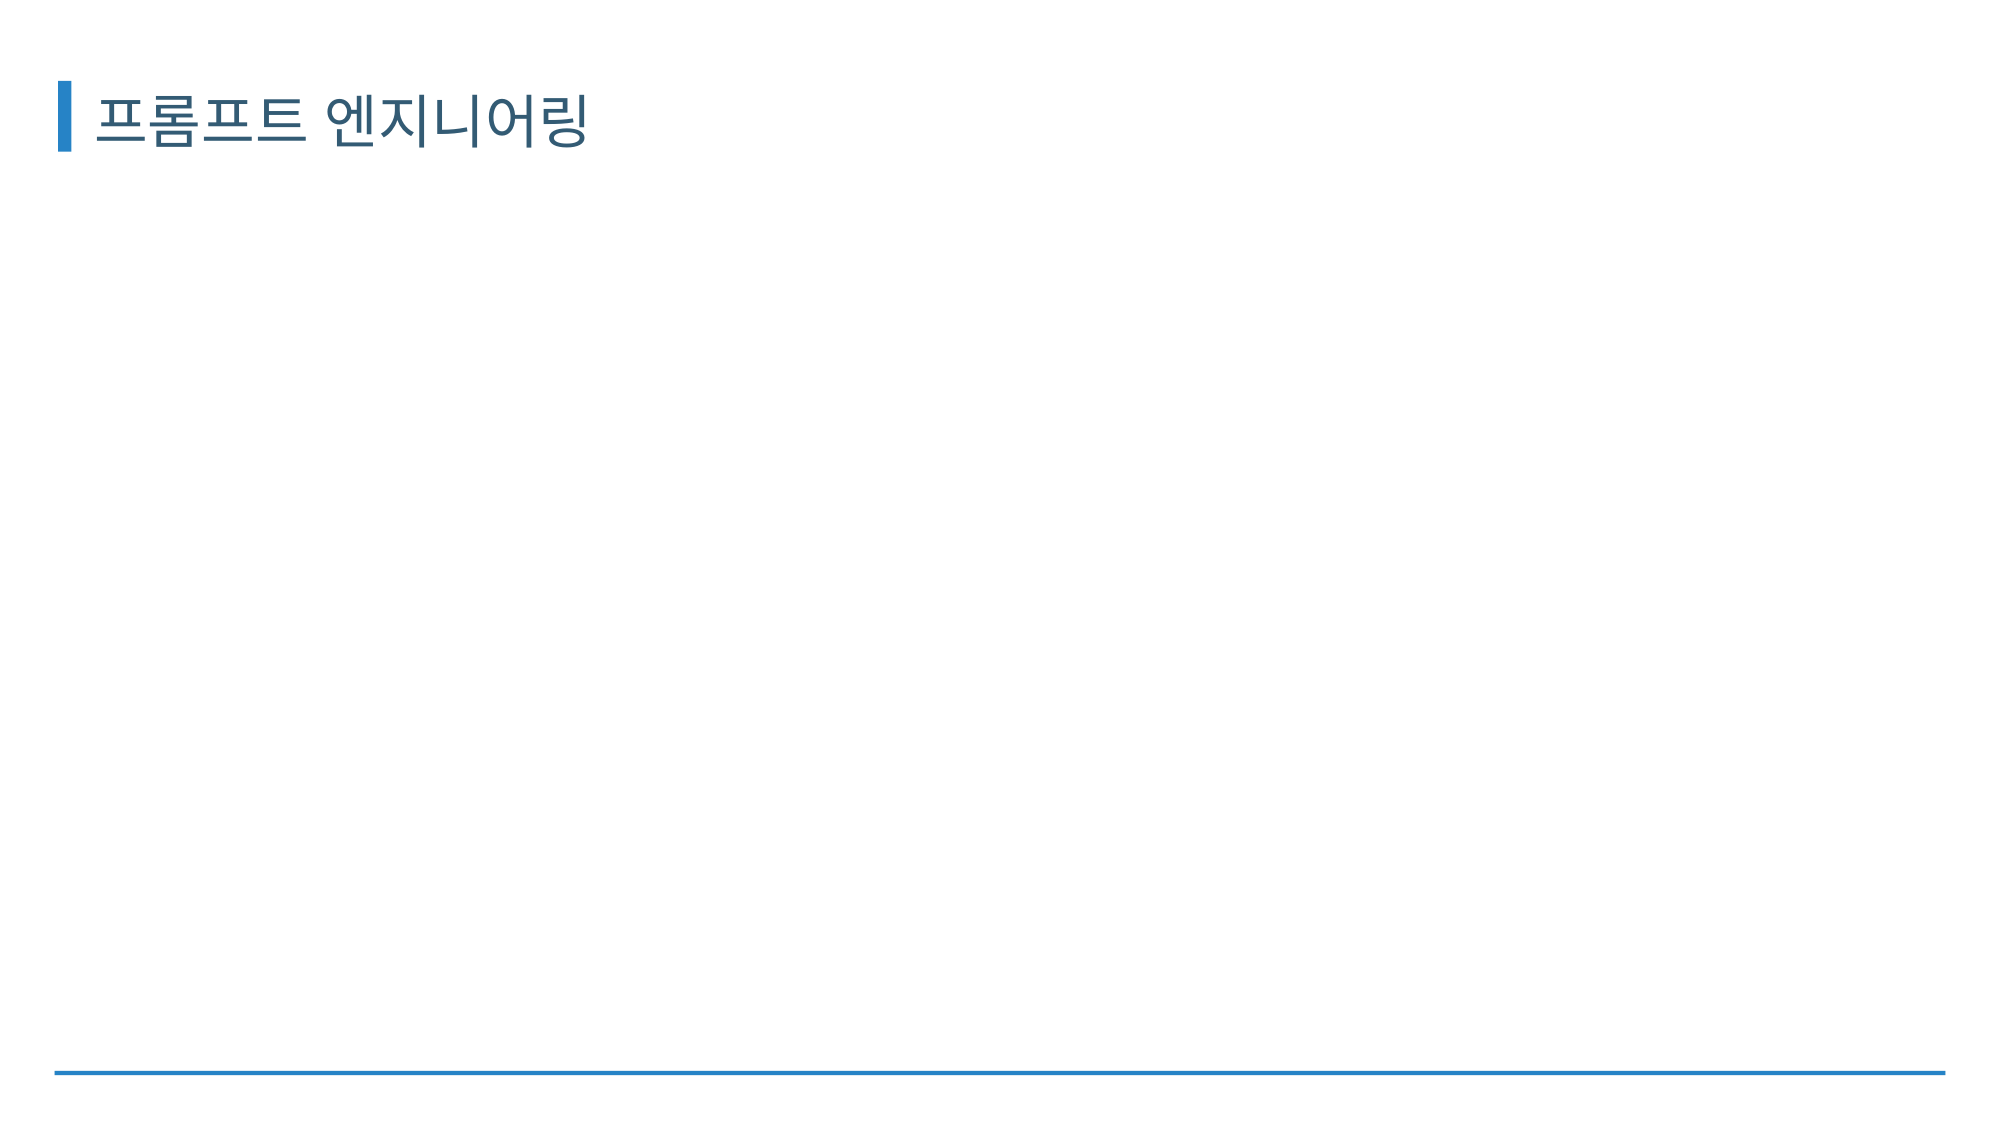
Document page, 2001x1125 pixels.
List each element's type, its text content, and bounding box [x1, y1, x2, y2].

title 프롬프트 엔지니어링 [79, 67, 1942, 165]
